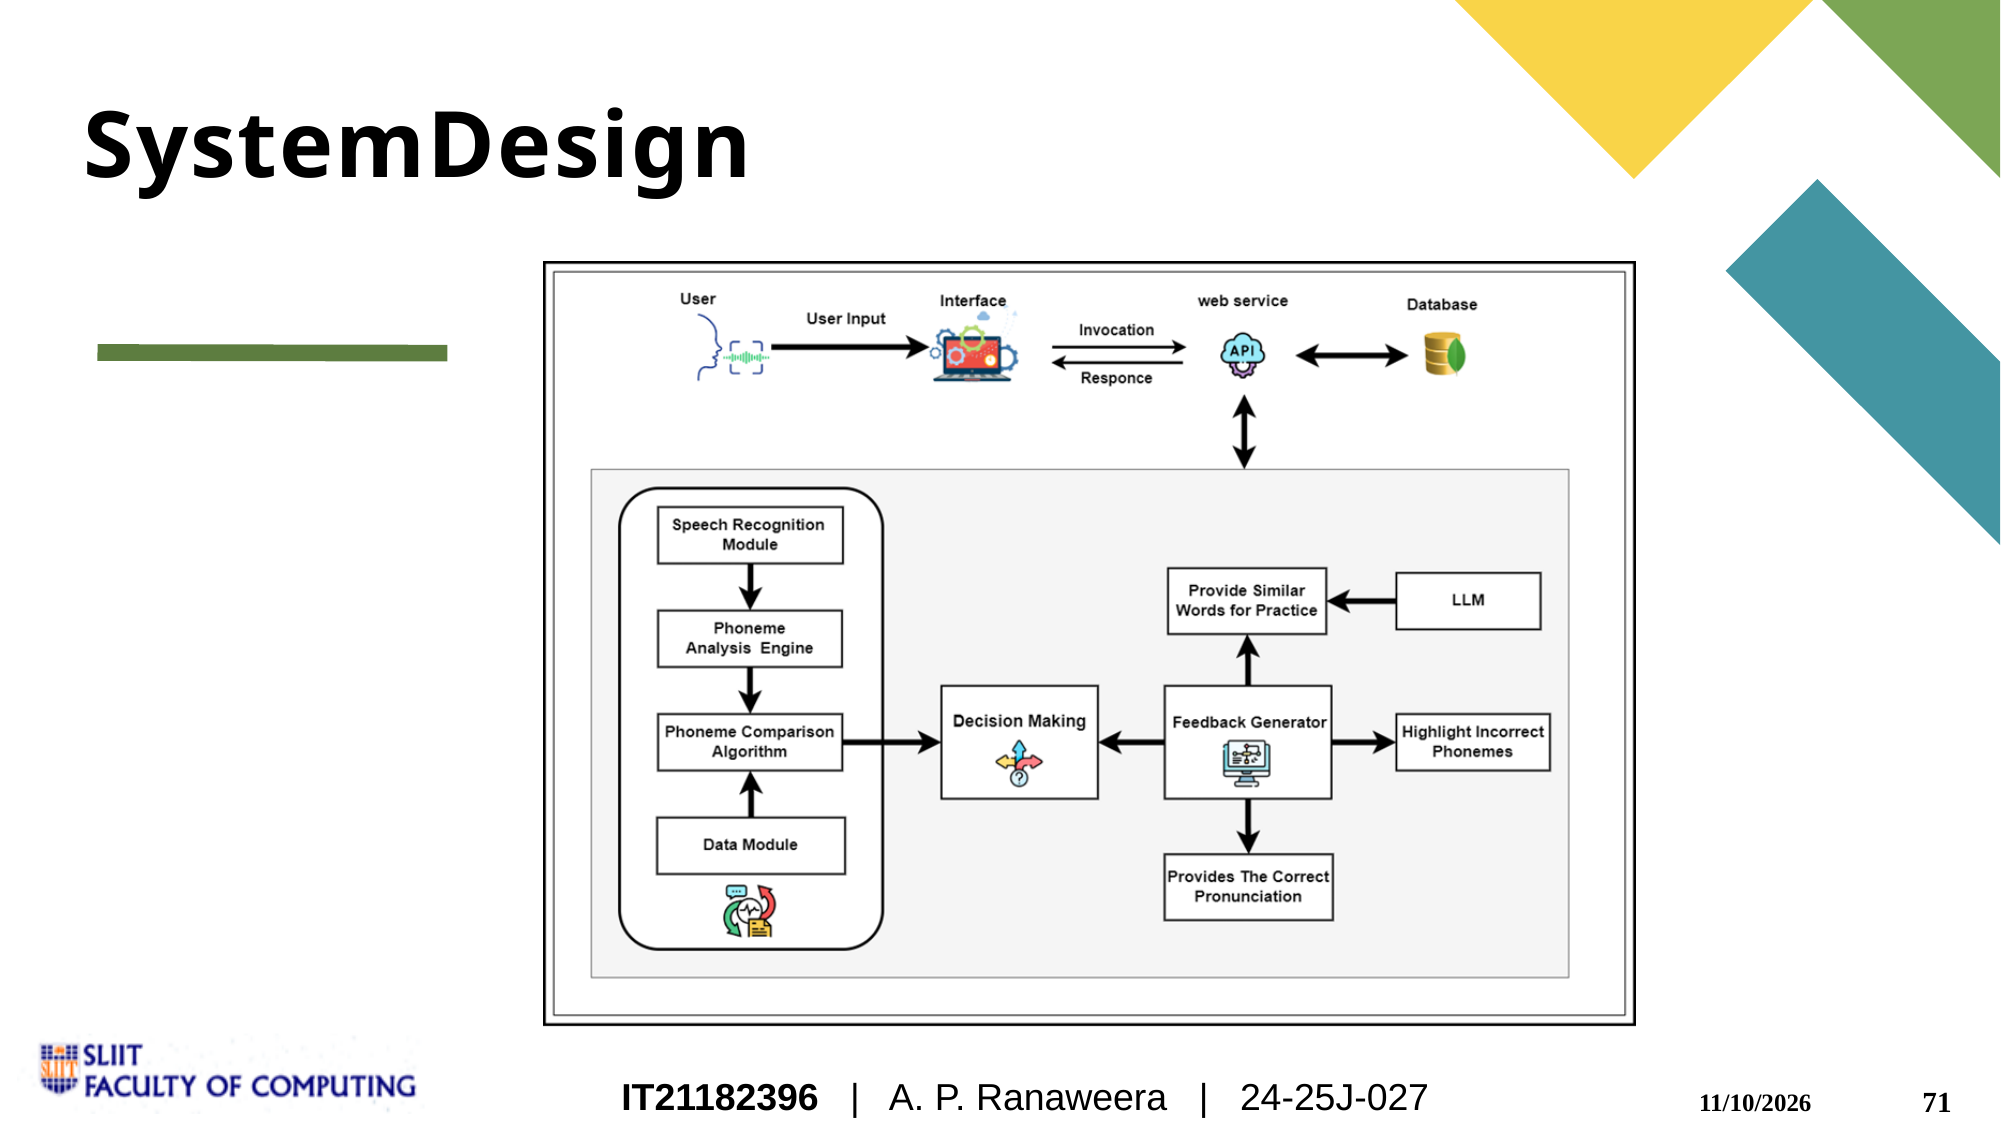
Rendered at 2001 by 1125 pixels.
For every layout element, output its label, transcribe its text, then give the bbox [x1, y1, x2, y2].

picture [17, 1024, 428, 1114]
picture [543, 261, 1636, 1027]
text_box IT21182396 | A. P. Ranaweera | 24-25J-027 [465, 1064, 1585, 1125]
text_box 5/26/2025 [1684, 1079, 1900, 1120]
title SystemDesign [83, 0, 1584, 195]
text_box 71 [1907, 1076, 1994, 1117]
